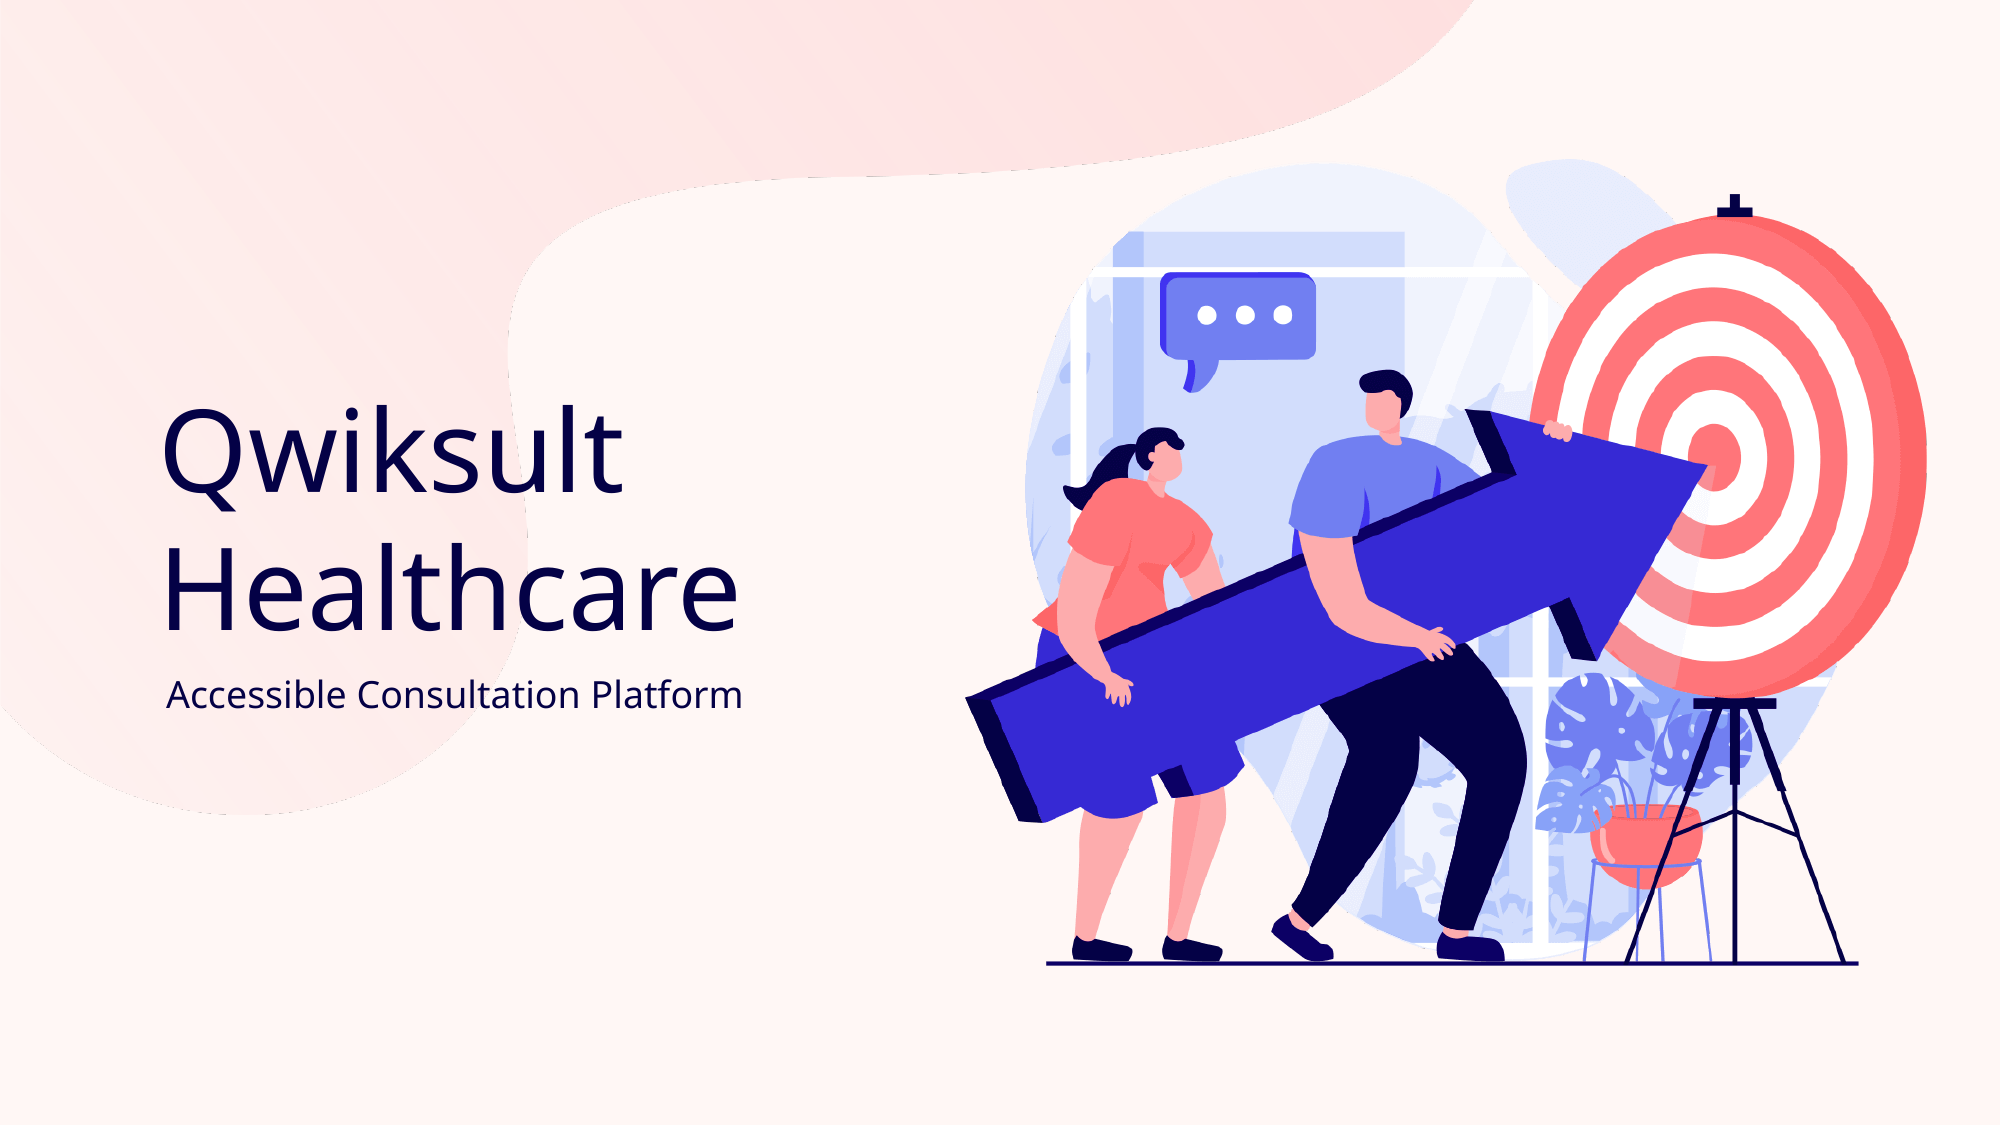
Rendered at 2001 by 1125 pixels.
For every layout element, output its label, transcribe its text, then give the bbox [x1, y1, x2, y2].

picture [0, 0, 1927, 966]
text_box Qwiksult Healthcare [143, 370, 936, 661]
text_box Accessible Consultation Platform [151, 663, 937, 723]
